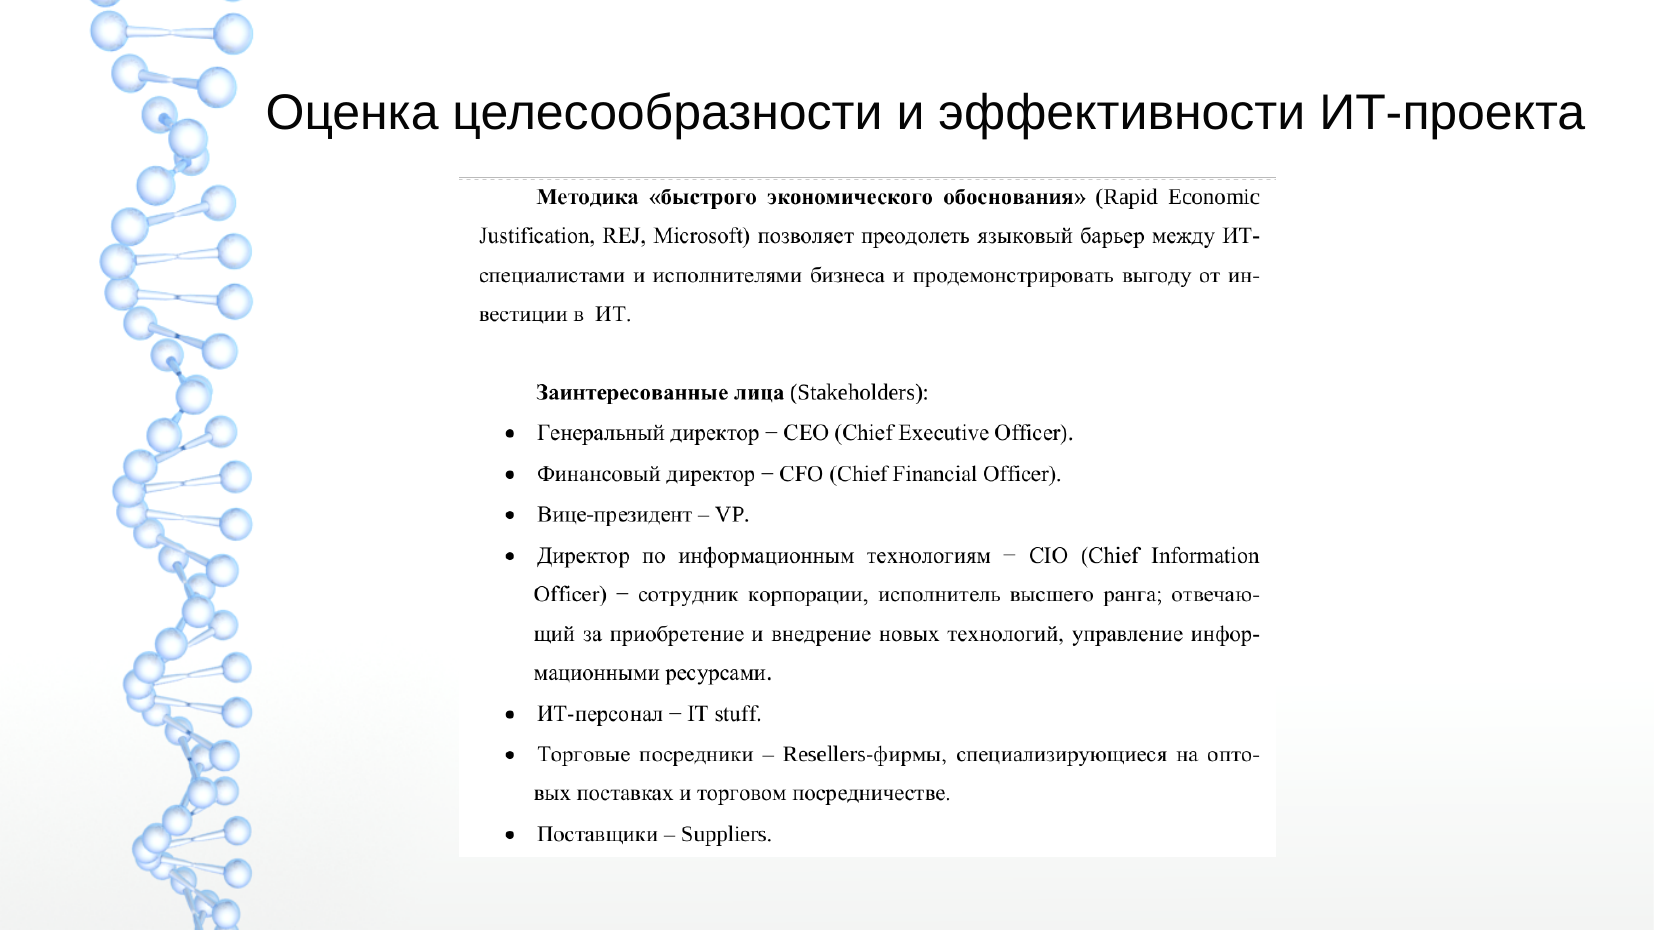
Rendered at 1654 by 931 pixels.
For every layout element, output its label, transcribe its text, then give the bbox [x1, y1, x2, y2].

picture [0, 0, 1654, 930]
text_box Оценка целесообразности и эффективности ИТ-проекта [265, 35, 1595, 189]
